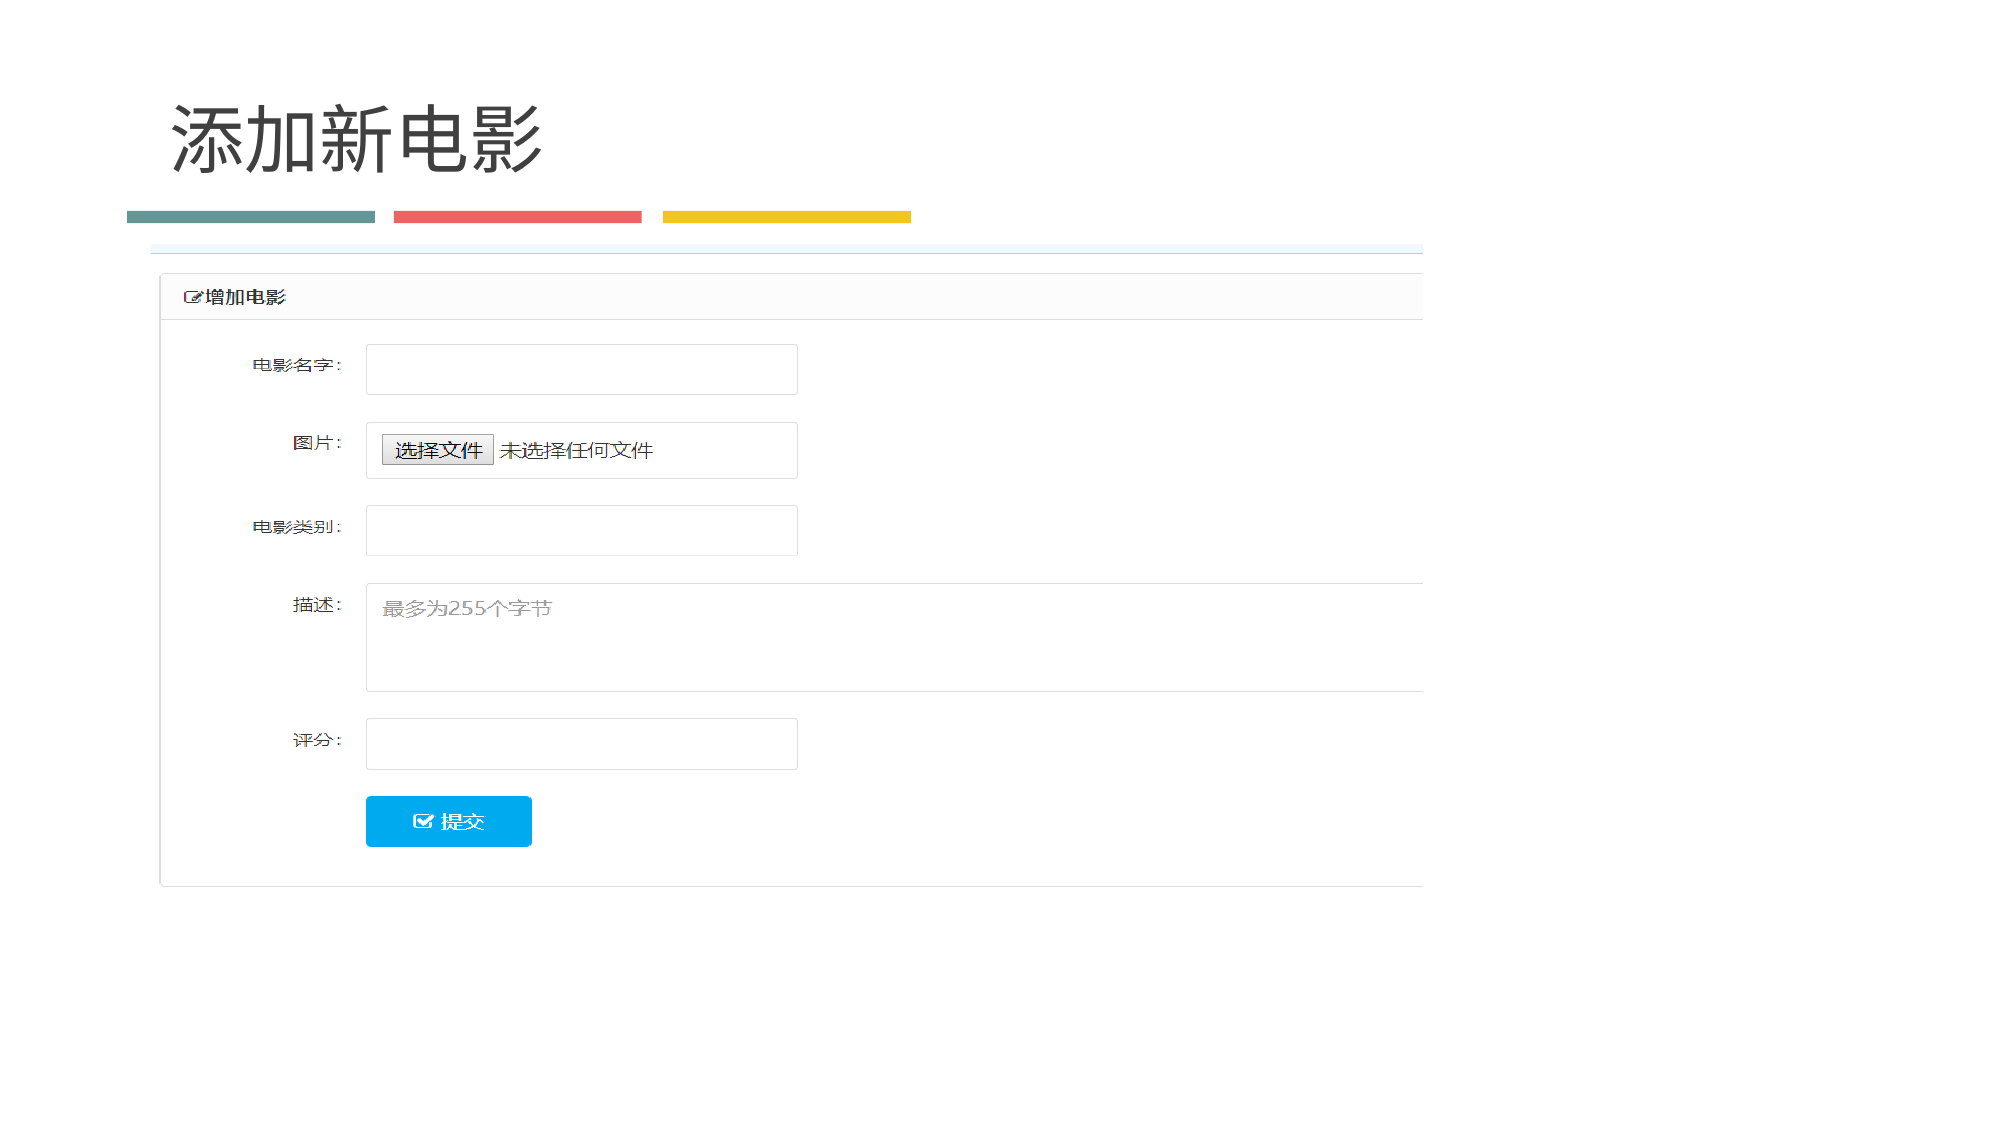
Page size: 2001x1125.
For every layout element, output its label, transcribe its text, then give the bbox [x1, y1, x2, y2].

text_box [126, 210, 376, 224]
text_box [393, 210, 643, 224]
text_box [662, 210, 912, 224]
text_box 添加新电影 [155, 84, 958, 190]
picture [151, 244, 1423, 930]
